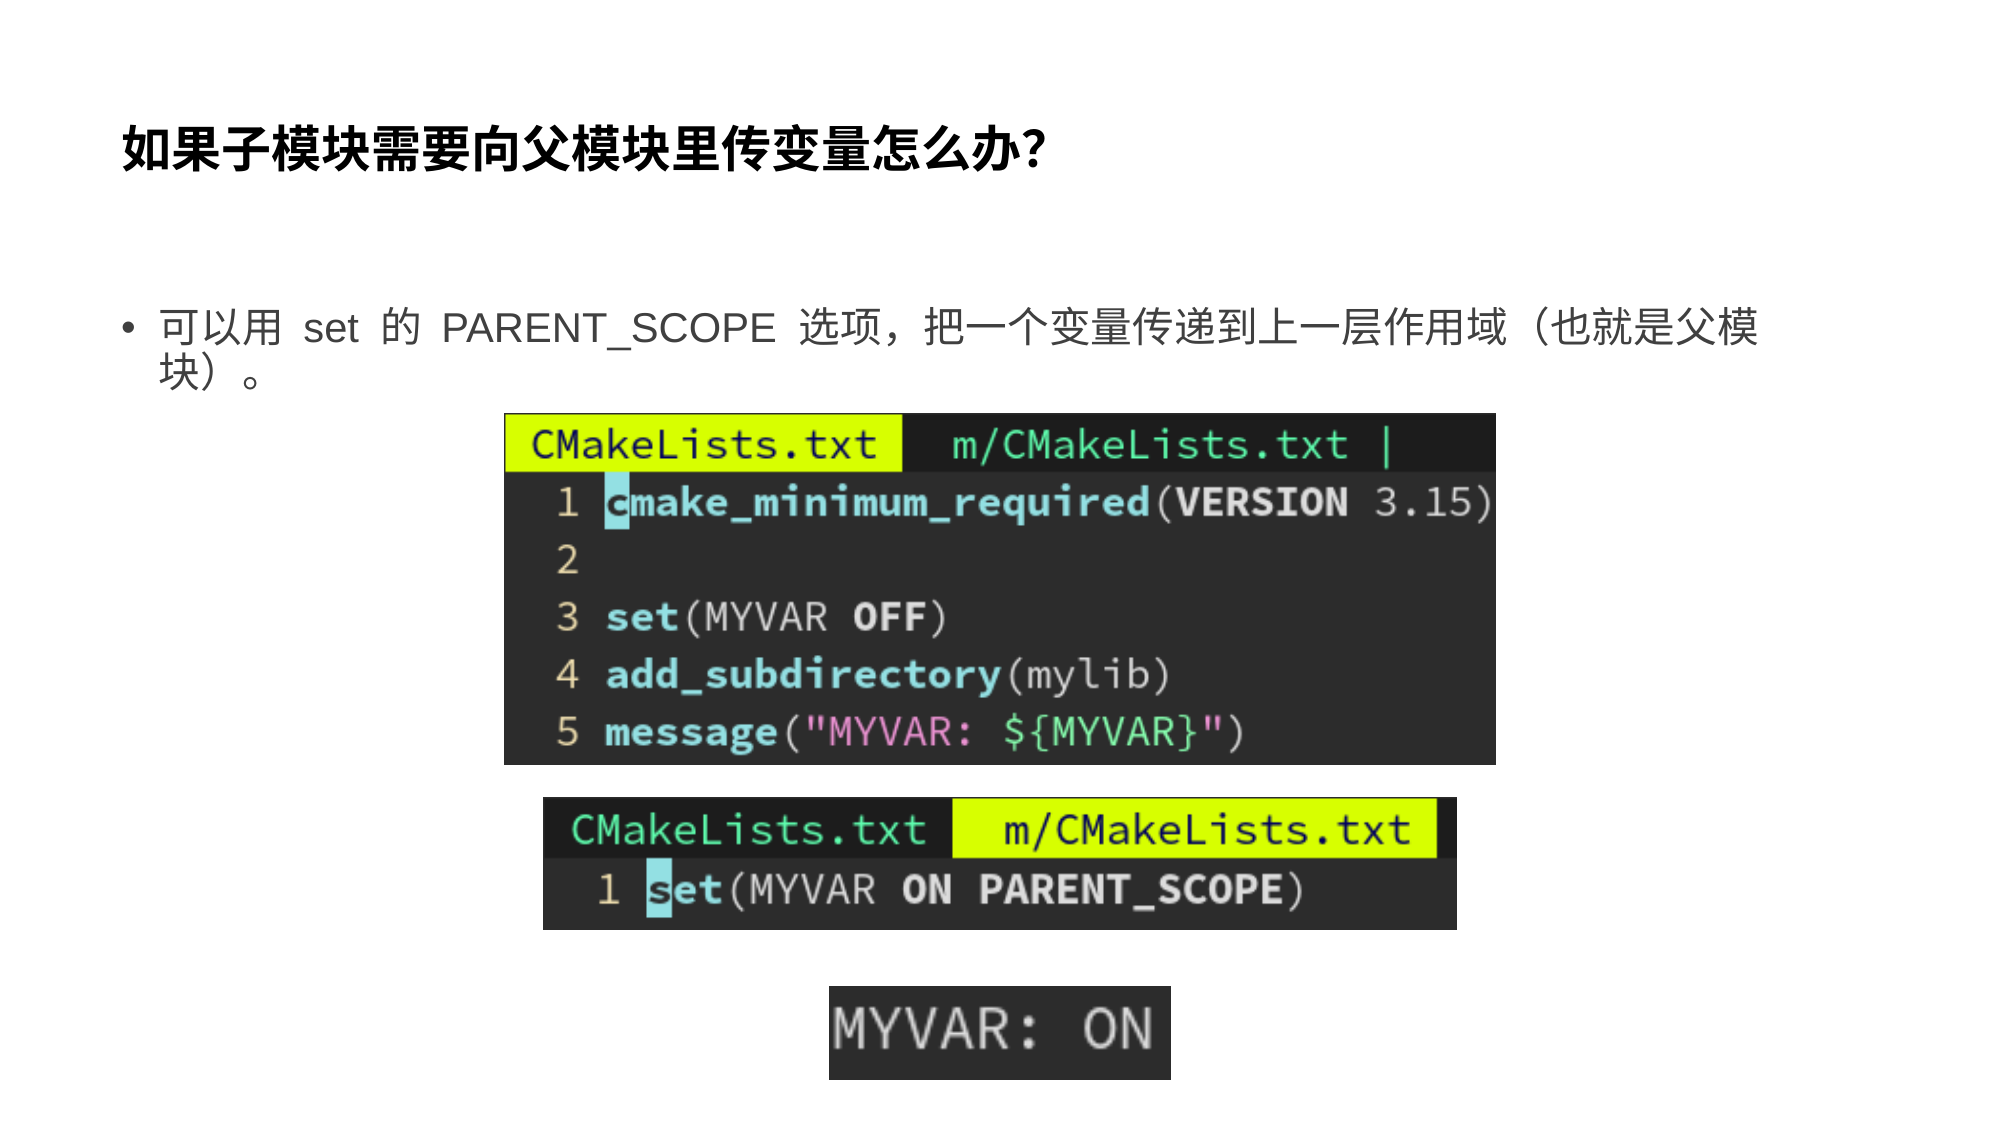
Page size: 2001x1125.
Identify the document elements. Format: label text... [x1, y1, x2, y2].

picture [829, 986, 1171, 1080]
list 可以用 set 的 PARENT_SCOPE 选项，把一个变量传递到上一层作用域（也就是父模块）。 [106, 299, 1832, 1014]
picture [543, 797, 1457, 930]
title 如果子模块需要向父模块里传变量怎么办？ [106, 42, 1832, 260]
picture [503, 413, 1496, 765]
